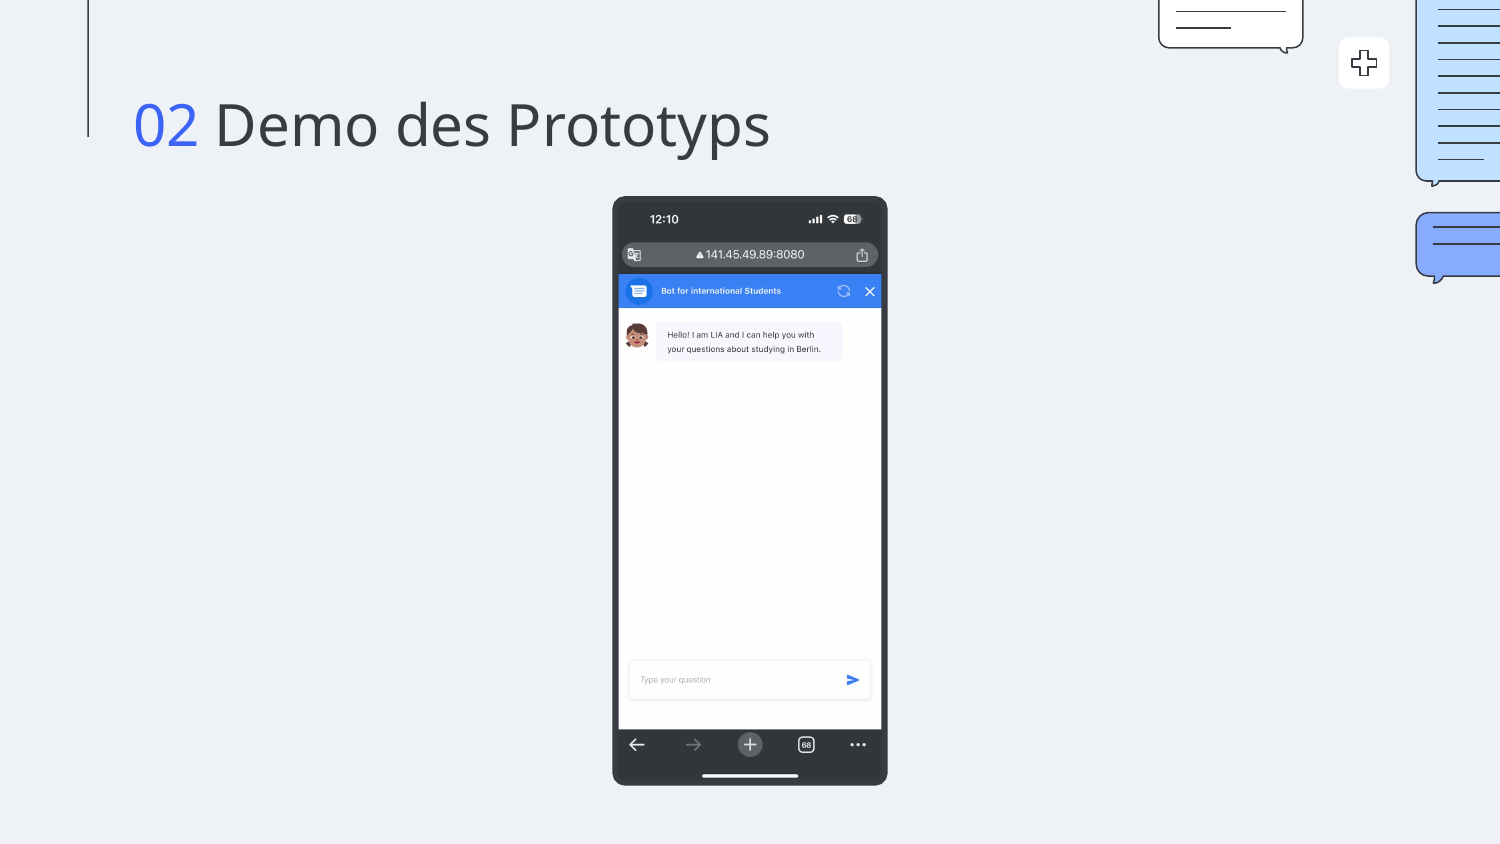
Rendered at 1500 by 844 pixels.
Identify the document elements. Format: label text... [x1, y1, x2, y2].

title 02 Demo des Prototyps [118, 72, 1382, 167]
picture [615, 198, 885, 783]
